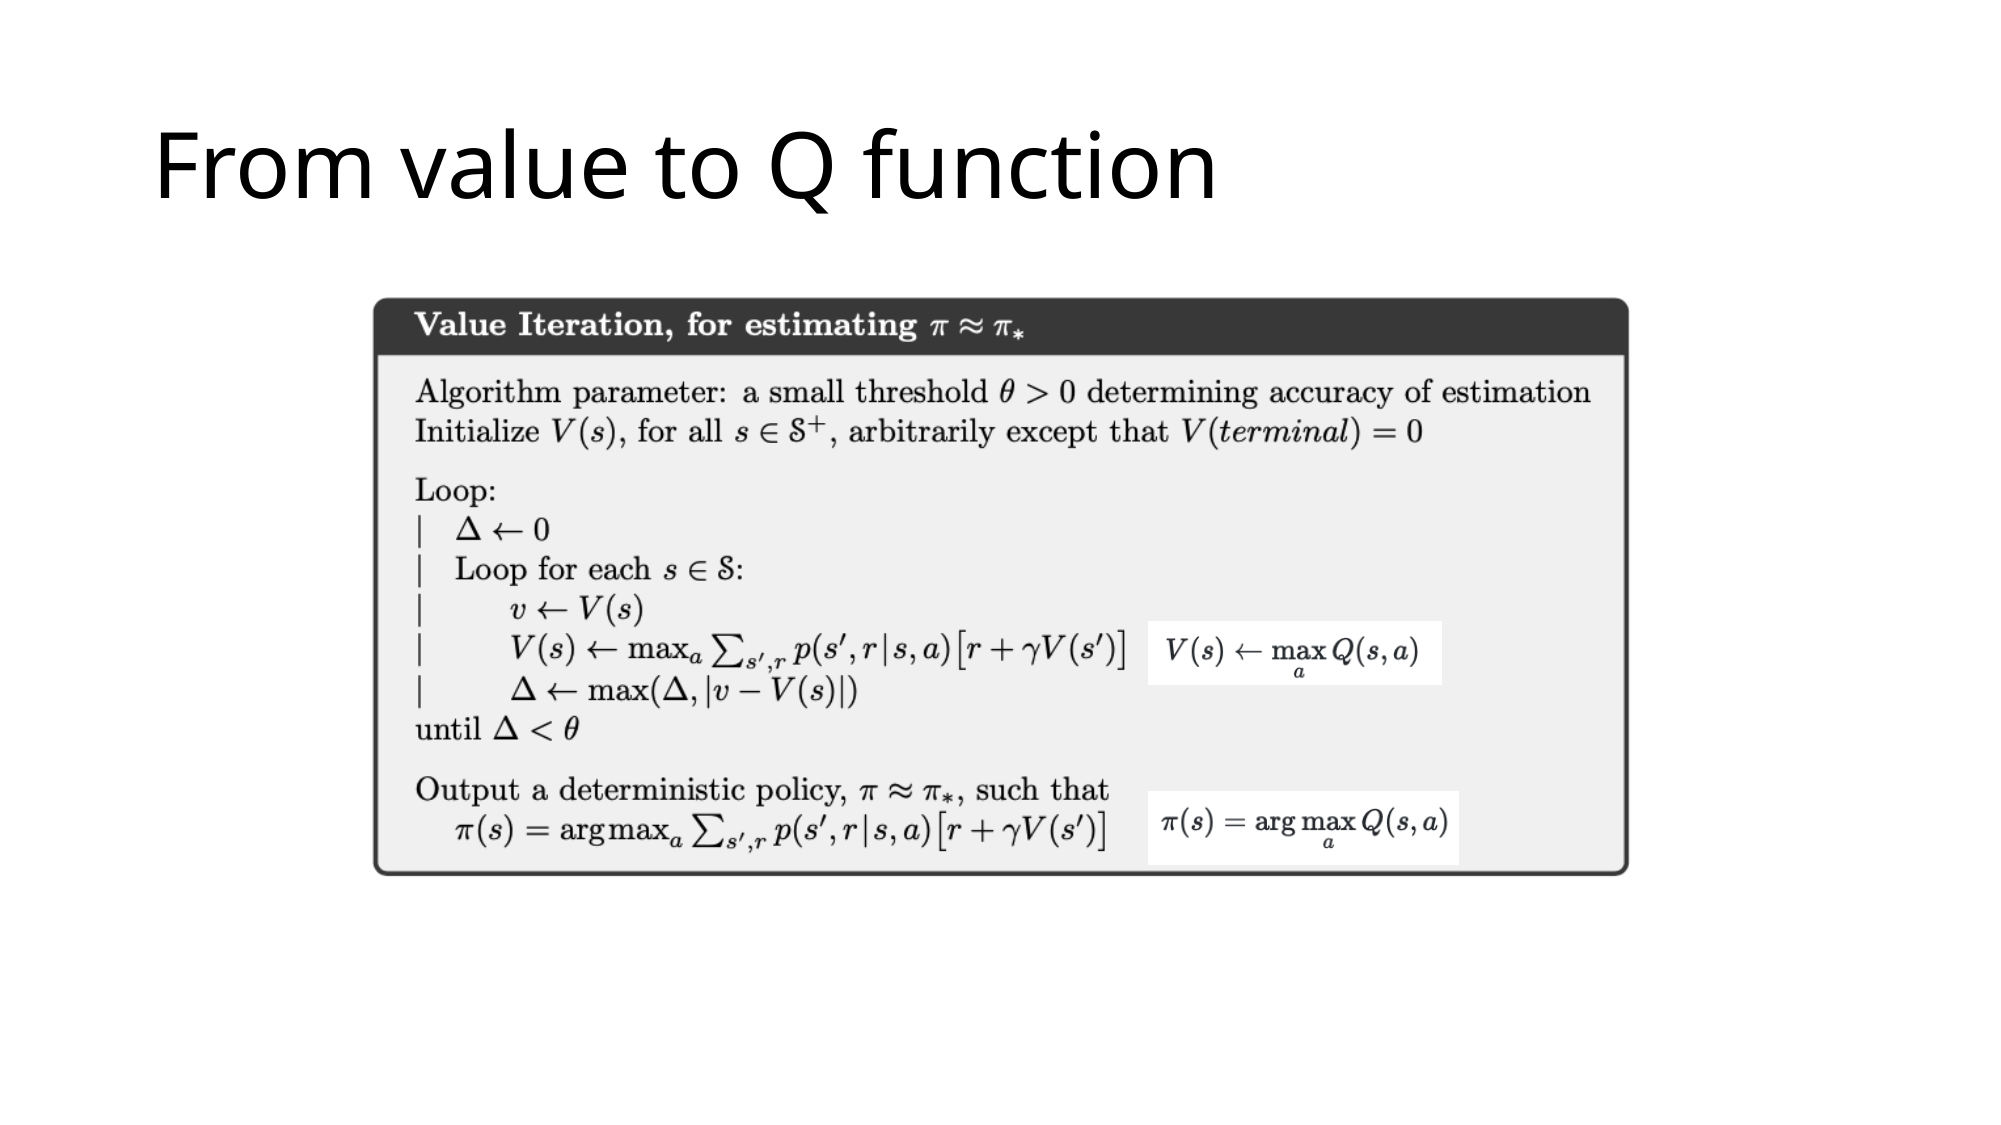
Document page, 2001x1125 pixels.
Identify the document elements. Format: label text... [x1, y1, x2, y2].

picture [362, 296, 1638, 884]
title From value to Q function [137, 59, 1863, 278]
